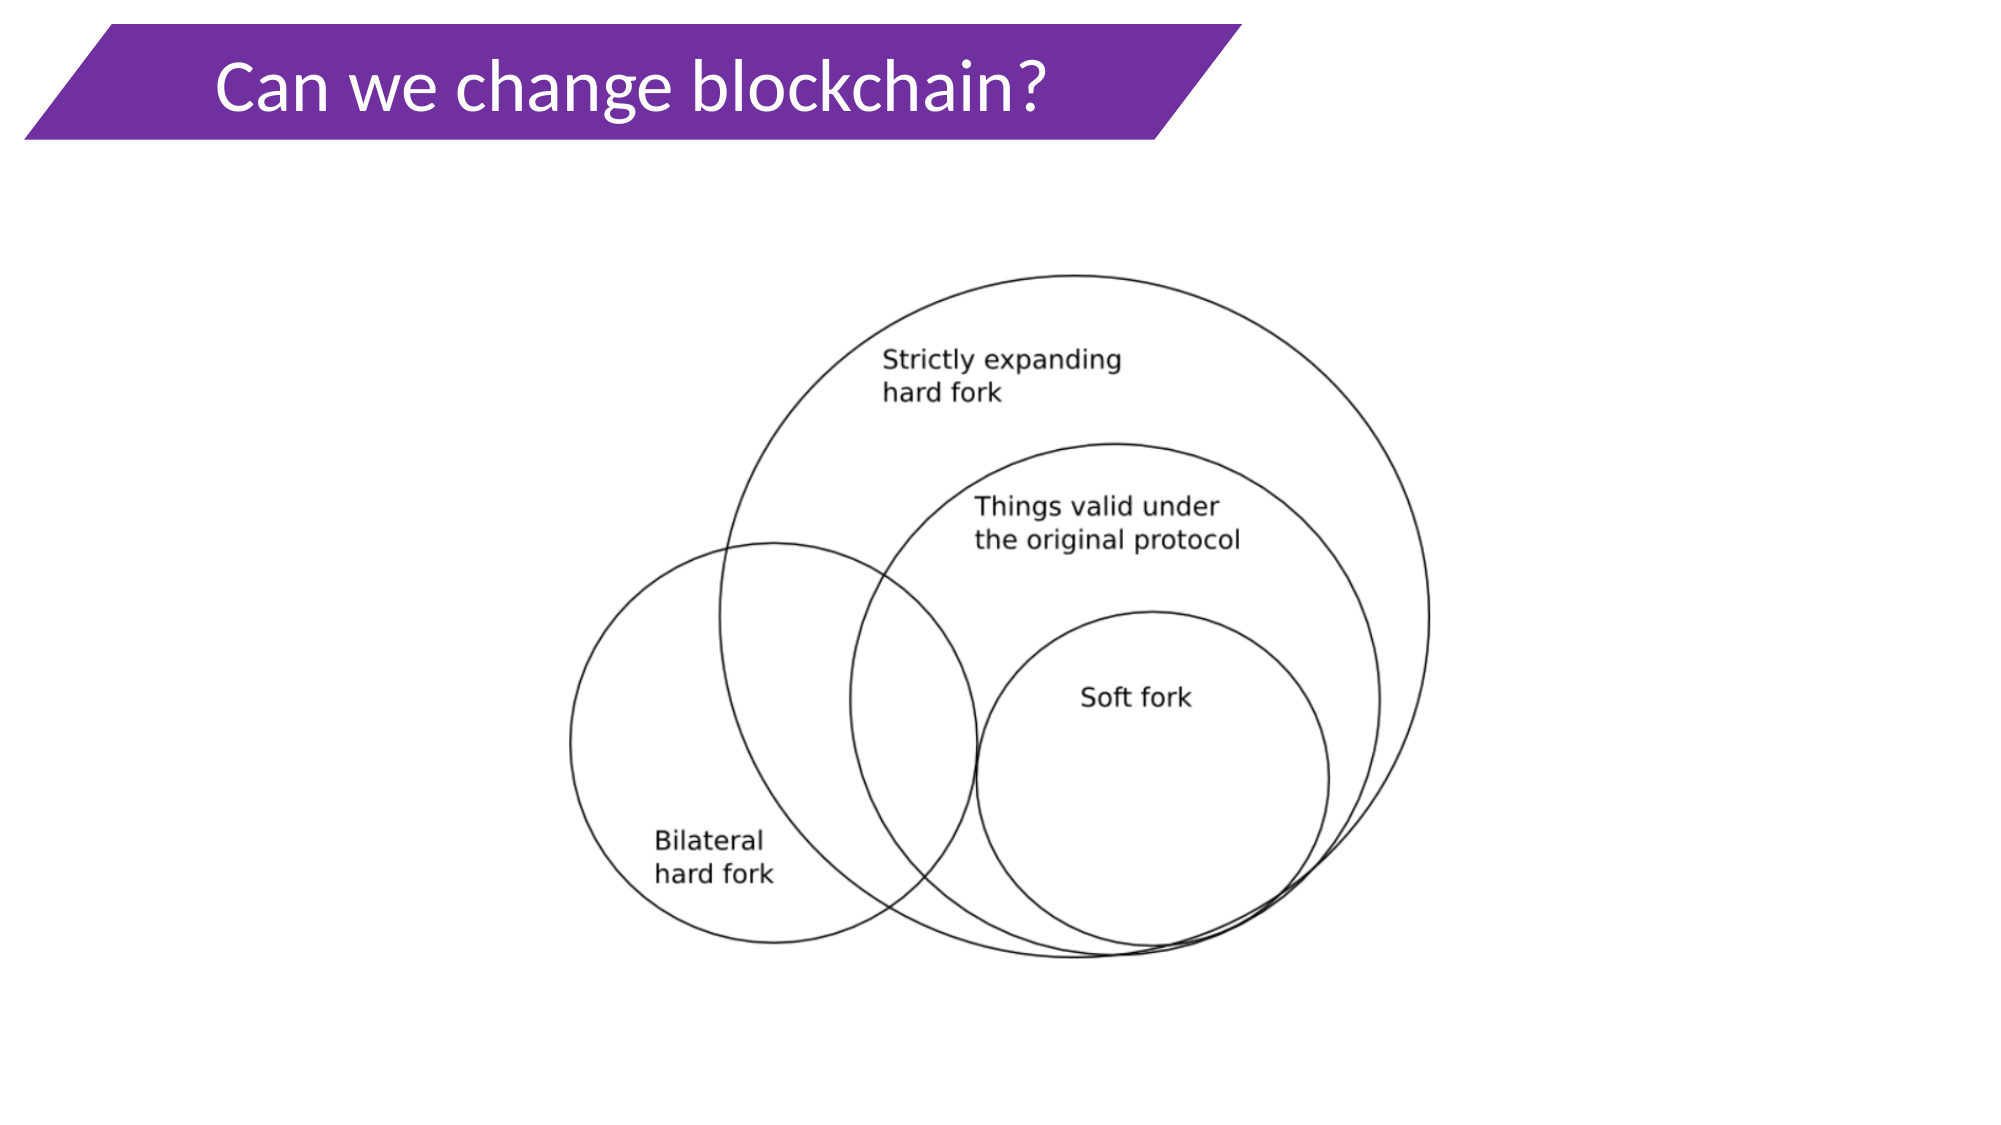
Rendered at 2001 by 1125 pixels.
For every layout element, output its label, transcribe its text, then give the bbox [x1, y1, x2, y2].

picture [487, 244, 1708, 970]
text_box Can we change blockchain? [22, 23, 1245, 141]
